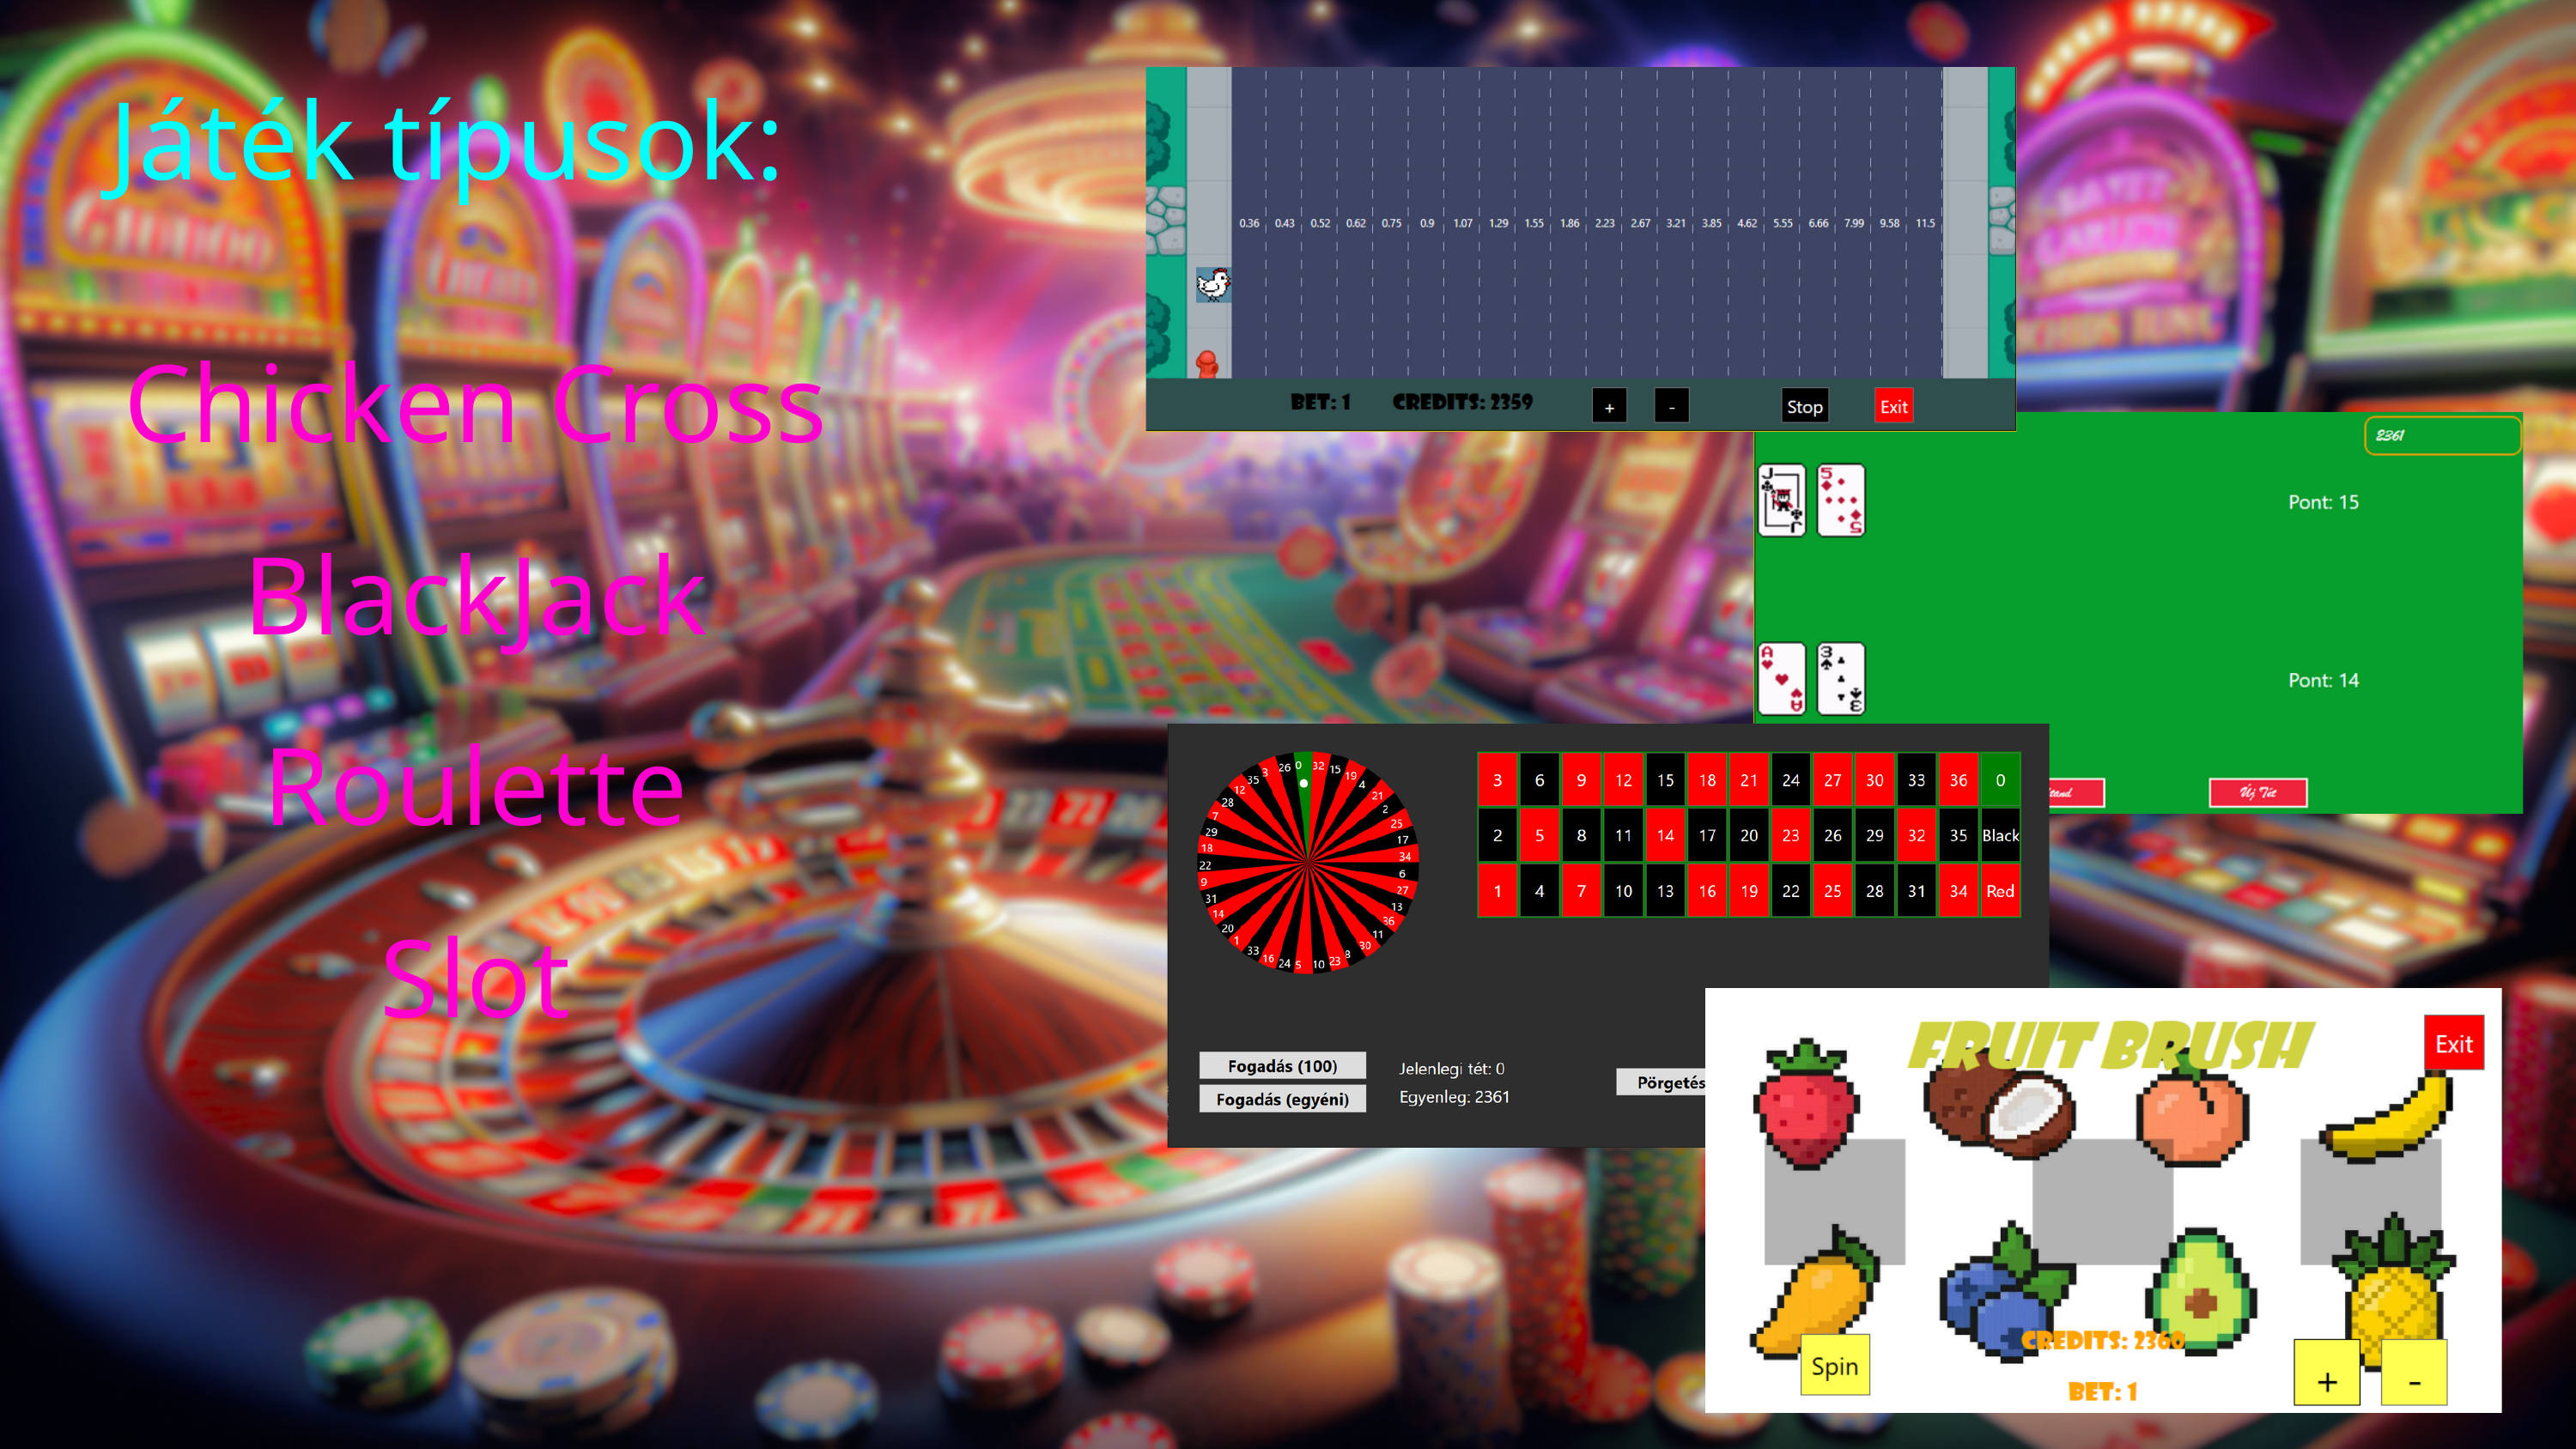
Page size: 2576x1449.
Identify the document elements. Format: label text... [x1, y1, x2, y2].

text_box Chicken Cross [96, 313, 854, 464]
text_box Roulette [253, 696, 698, 847]
text_box [1145, 67, 2017, 432]
text_box [0, 0, 2576, 1449]
text_box [1705, 988, 2502, 1413]
text_box Játék típusok: [96, 51, 799, 202]
text_box Slot [371, 888, 580, 1040]
text_box [1167, 724, 2050, 1148]
text_box [1753, 412, 2524, 814]
text_box BlackJack [217, 506, 734, 657]
